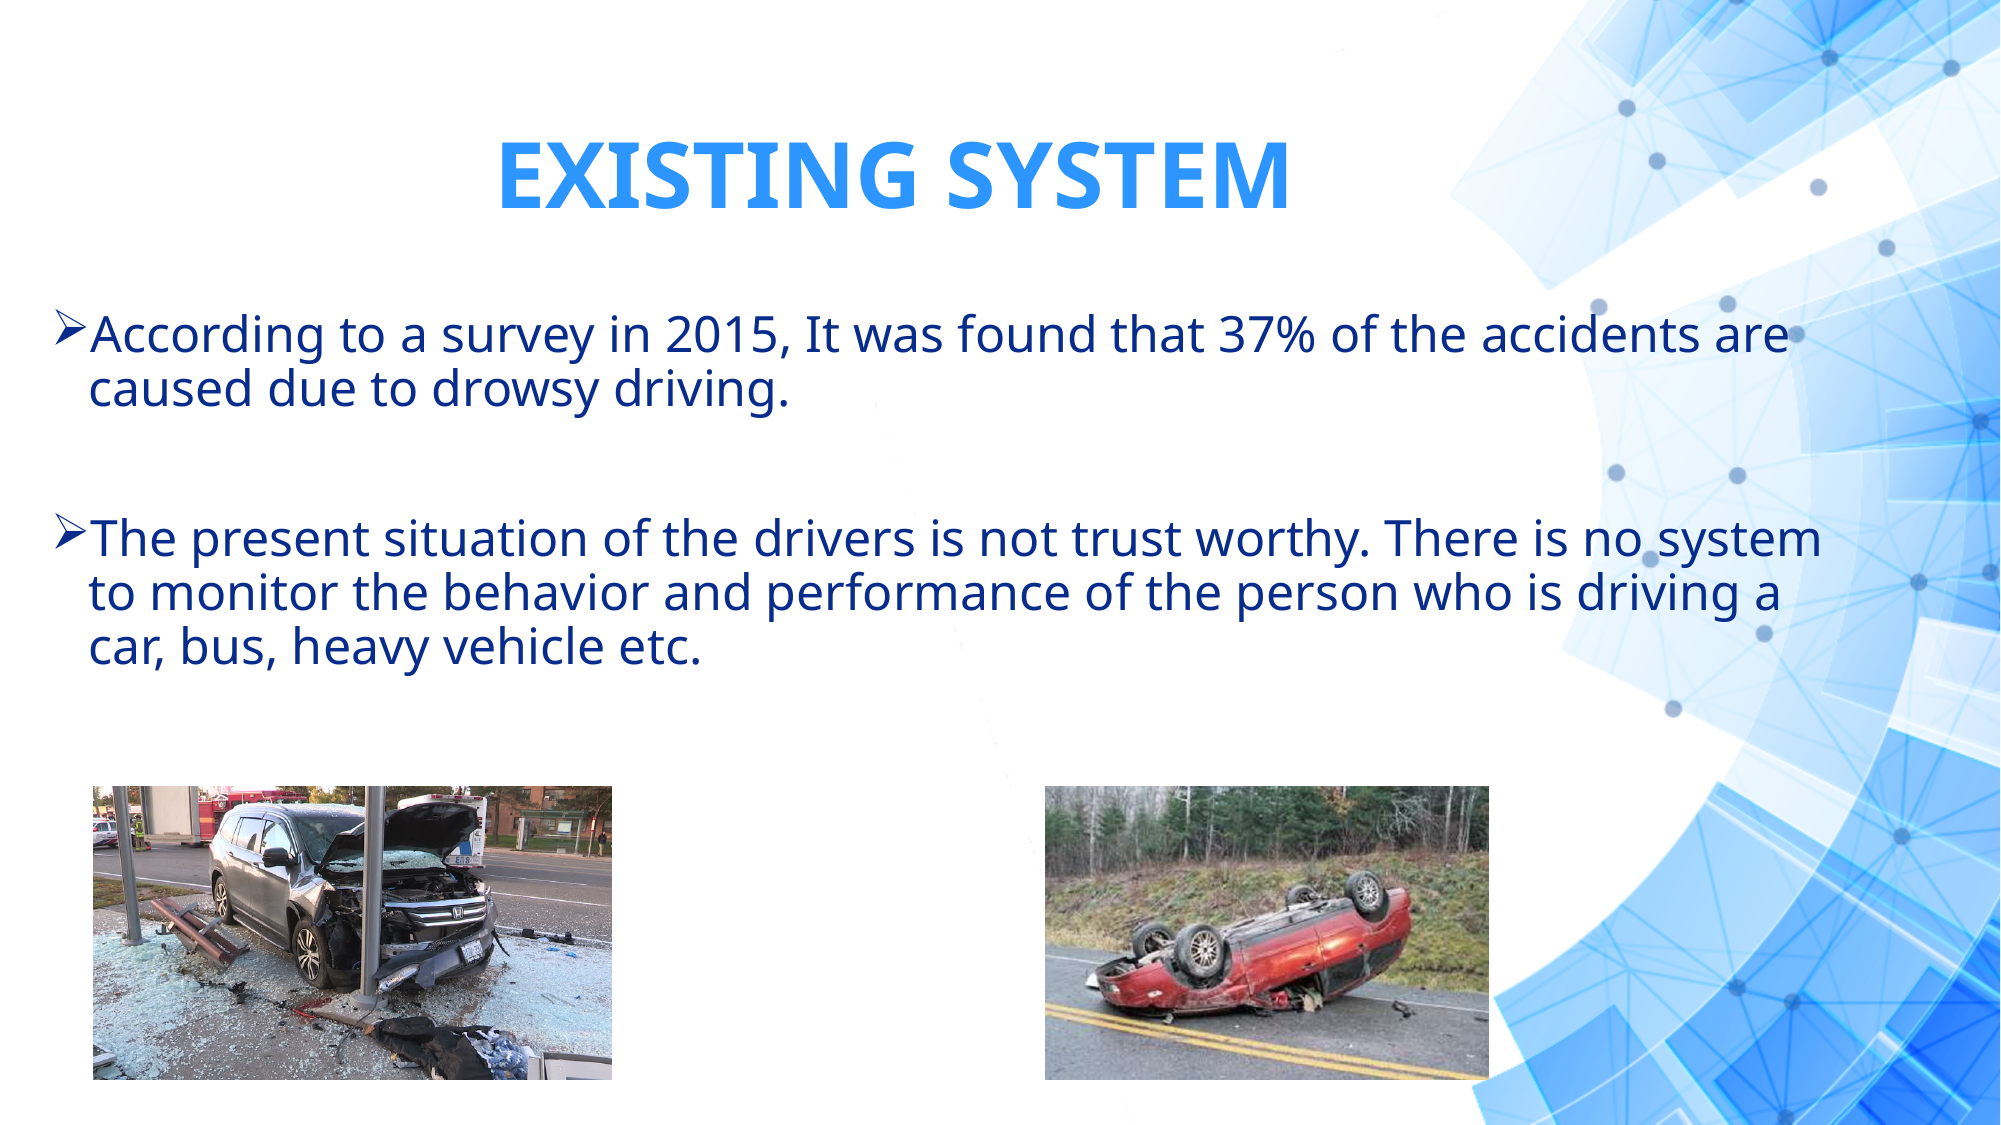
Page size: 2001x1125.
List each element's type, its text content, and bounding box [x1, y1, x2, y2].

list According to a survey in 2015, It was found that 37% of the accidents are caused due to drowsy driving. The present situation of the drivers is not trust worthy. There is no system to monitor the behavior and performance of the person who is driving a car, bus, heavy vehicle etc. [35, 302, 1864, 1054]
title EXISTING SYSTEM [35, 68, 1755, 291]
picture [0, 0, 2001, 1125]
